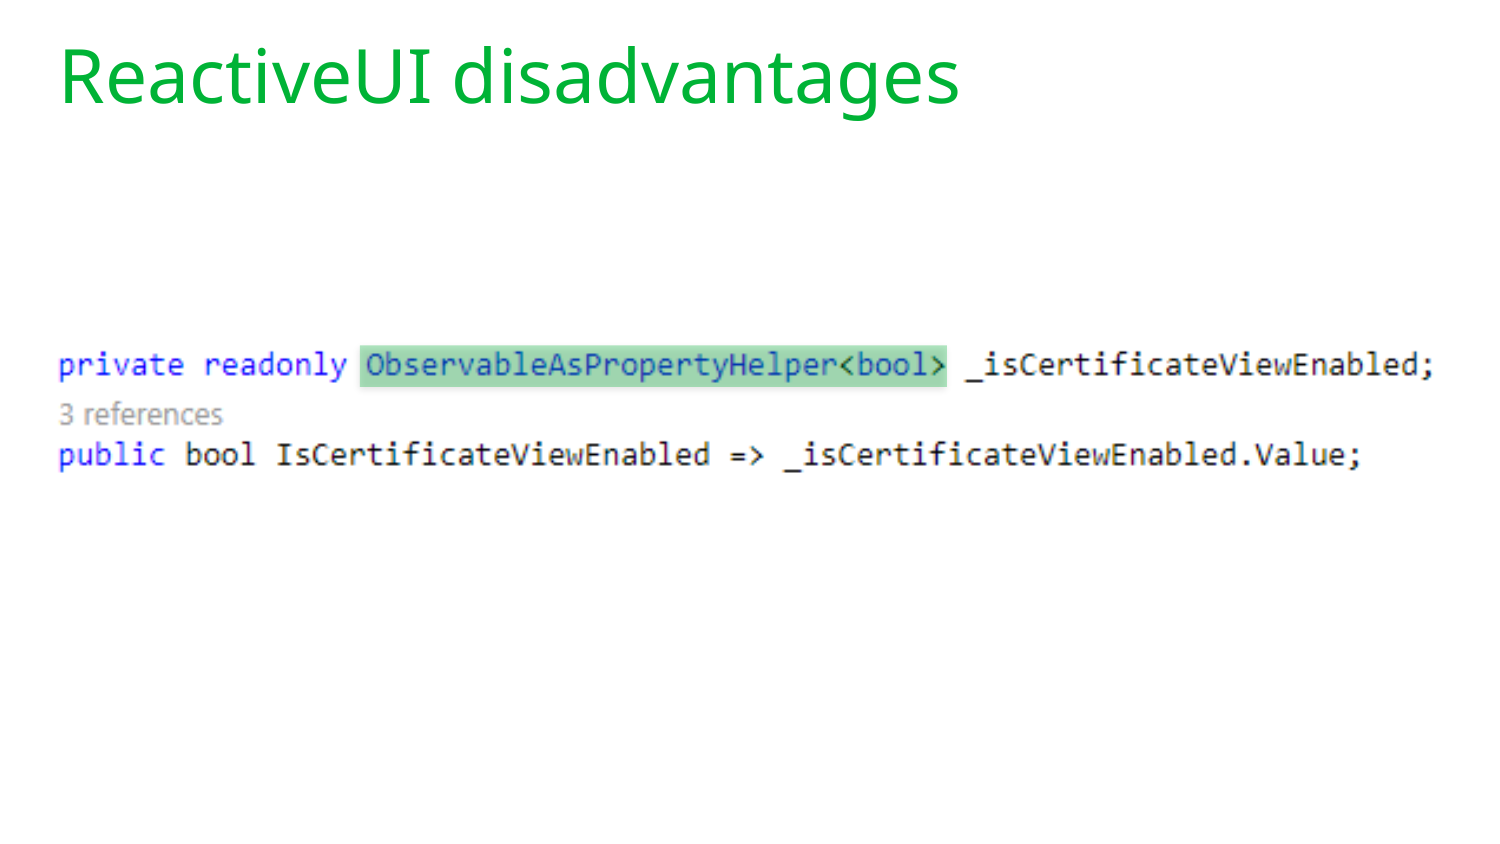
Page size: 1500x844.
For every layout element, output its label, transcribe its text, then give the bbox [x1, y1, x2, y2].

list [45, 345, 1455, 499]
title ReactiveUI disadvantages [59, 28, 1432, 119]
